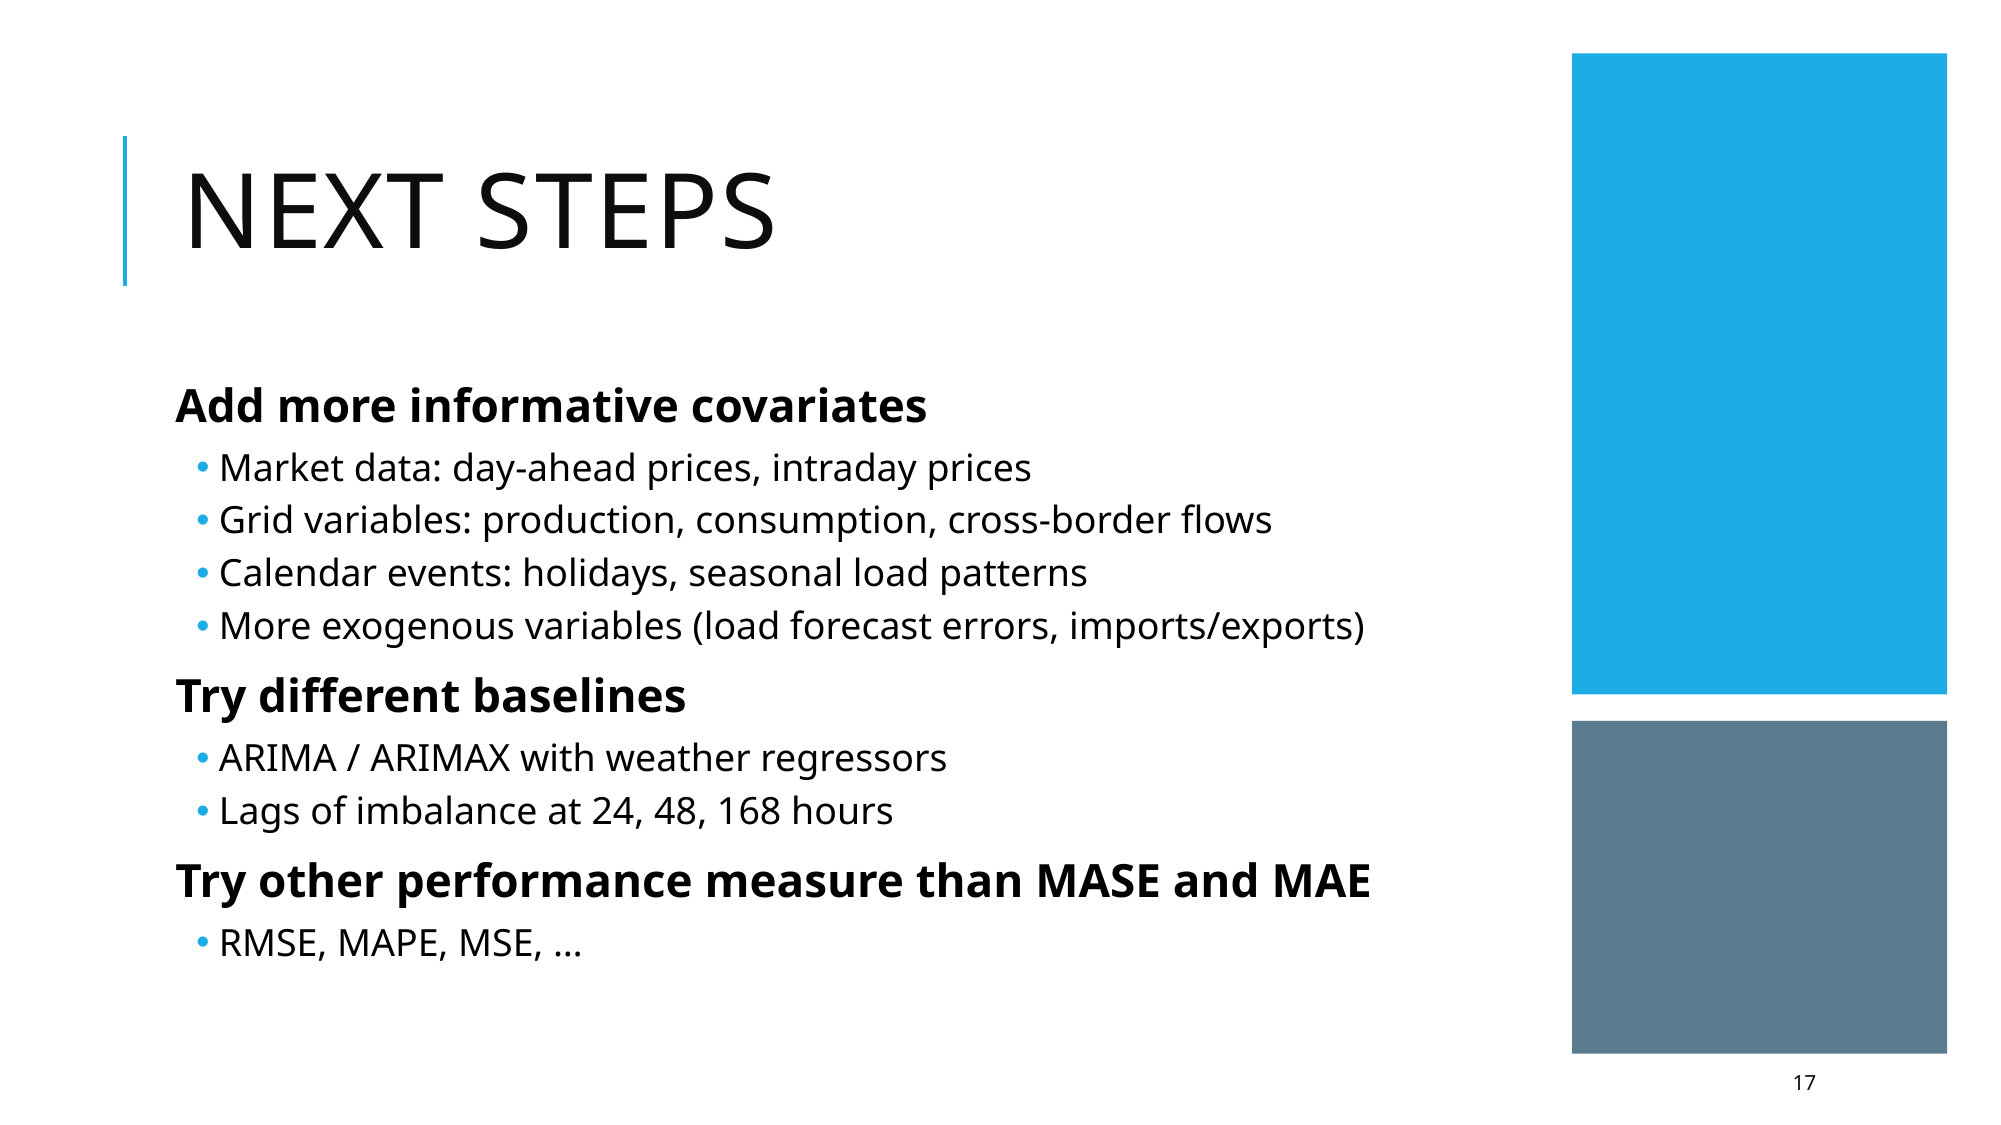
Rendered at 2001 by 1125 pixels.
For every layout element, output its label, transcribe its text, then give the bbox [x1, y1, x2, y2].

slide_number 17 [1777, 1061, 1938, 1107]
list Add more informative covariates Market data: day-ahead prices, intraday prices Grid variables: production, consumption, cross-border flows Calendar events: holidays, seasonal load patterns More exogenous variables (load forecast errors, imports/exports) Try different baselines ARIMA / ARIMAX with weather regressors Lags of imbalance at 24, 48, 168 hours Try other performance measure than MASE and MAE RMSE, MAPE, MSE, … [168, 375, 1484, 1035]
text_box [1571, 52, 1948, 696]
title NEXT STEPS [168, 96, 1484, 342]
text_box [1571, 720, 1948, 1055]
